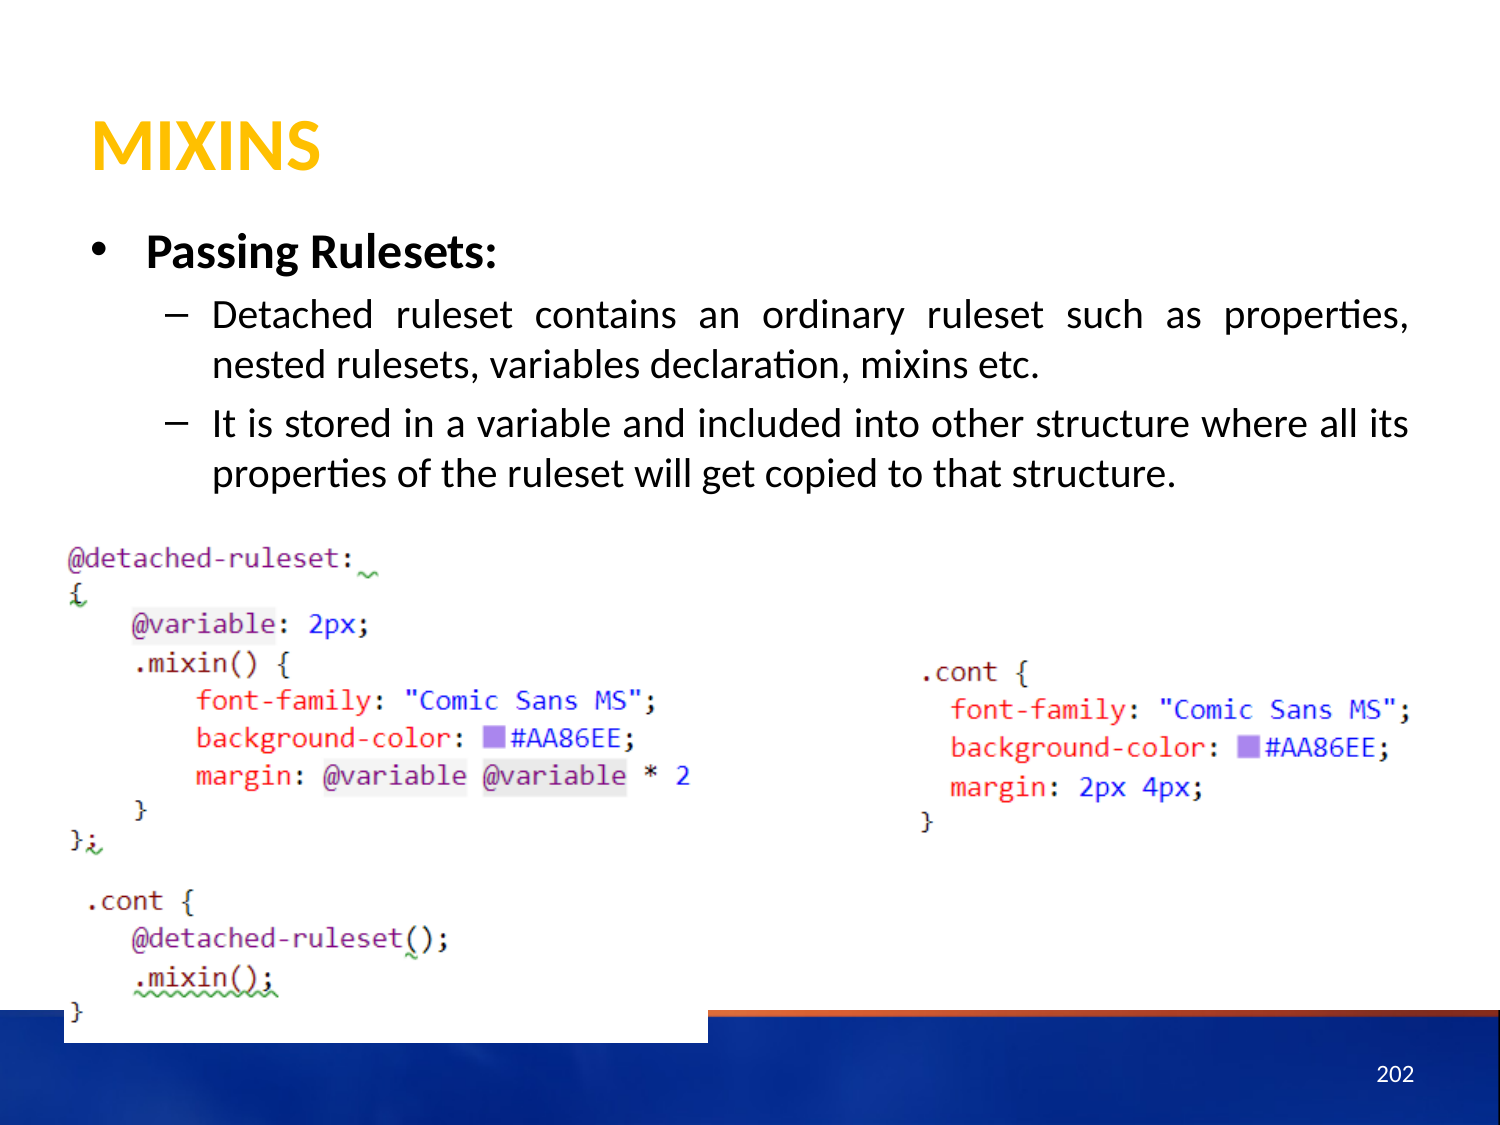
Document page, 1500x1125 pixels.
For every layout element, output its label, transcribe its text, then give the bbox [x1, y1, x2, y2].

title Mixins [75, 93, 1425, 188]
picture [919, 656, 1436, 839]
picture [0, 540, 1500, 1125]
slide_number 202 [1215, 1042, 1430, 1103]
list Passing Rulesets: Detached ruleset contains an ordinary ruleset such as properties, nested rulesets, variables declaration, mixins etc. It is stored in a variable and included into other structure where all its properties of the ruleset will get copied to that structure. [75, 210, 1425, 1005]
